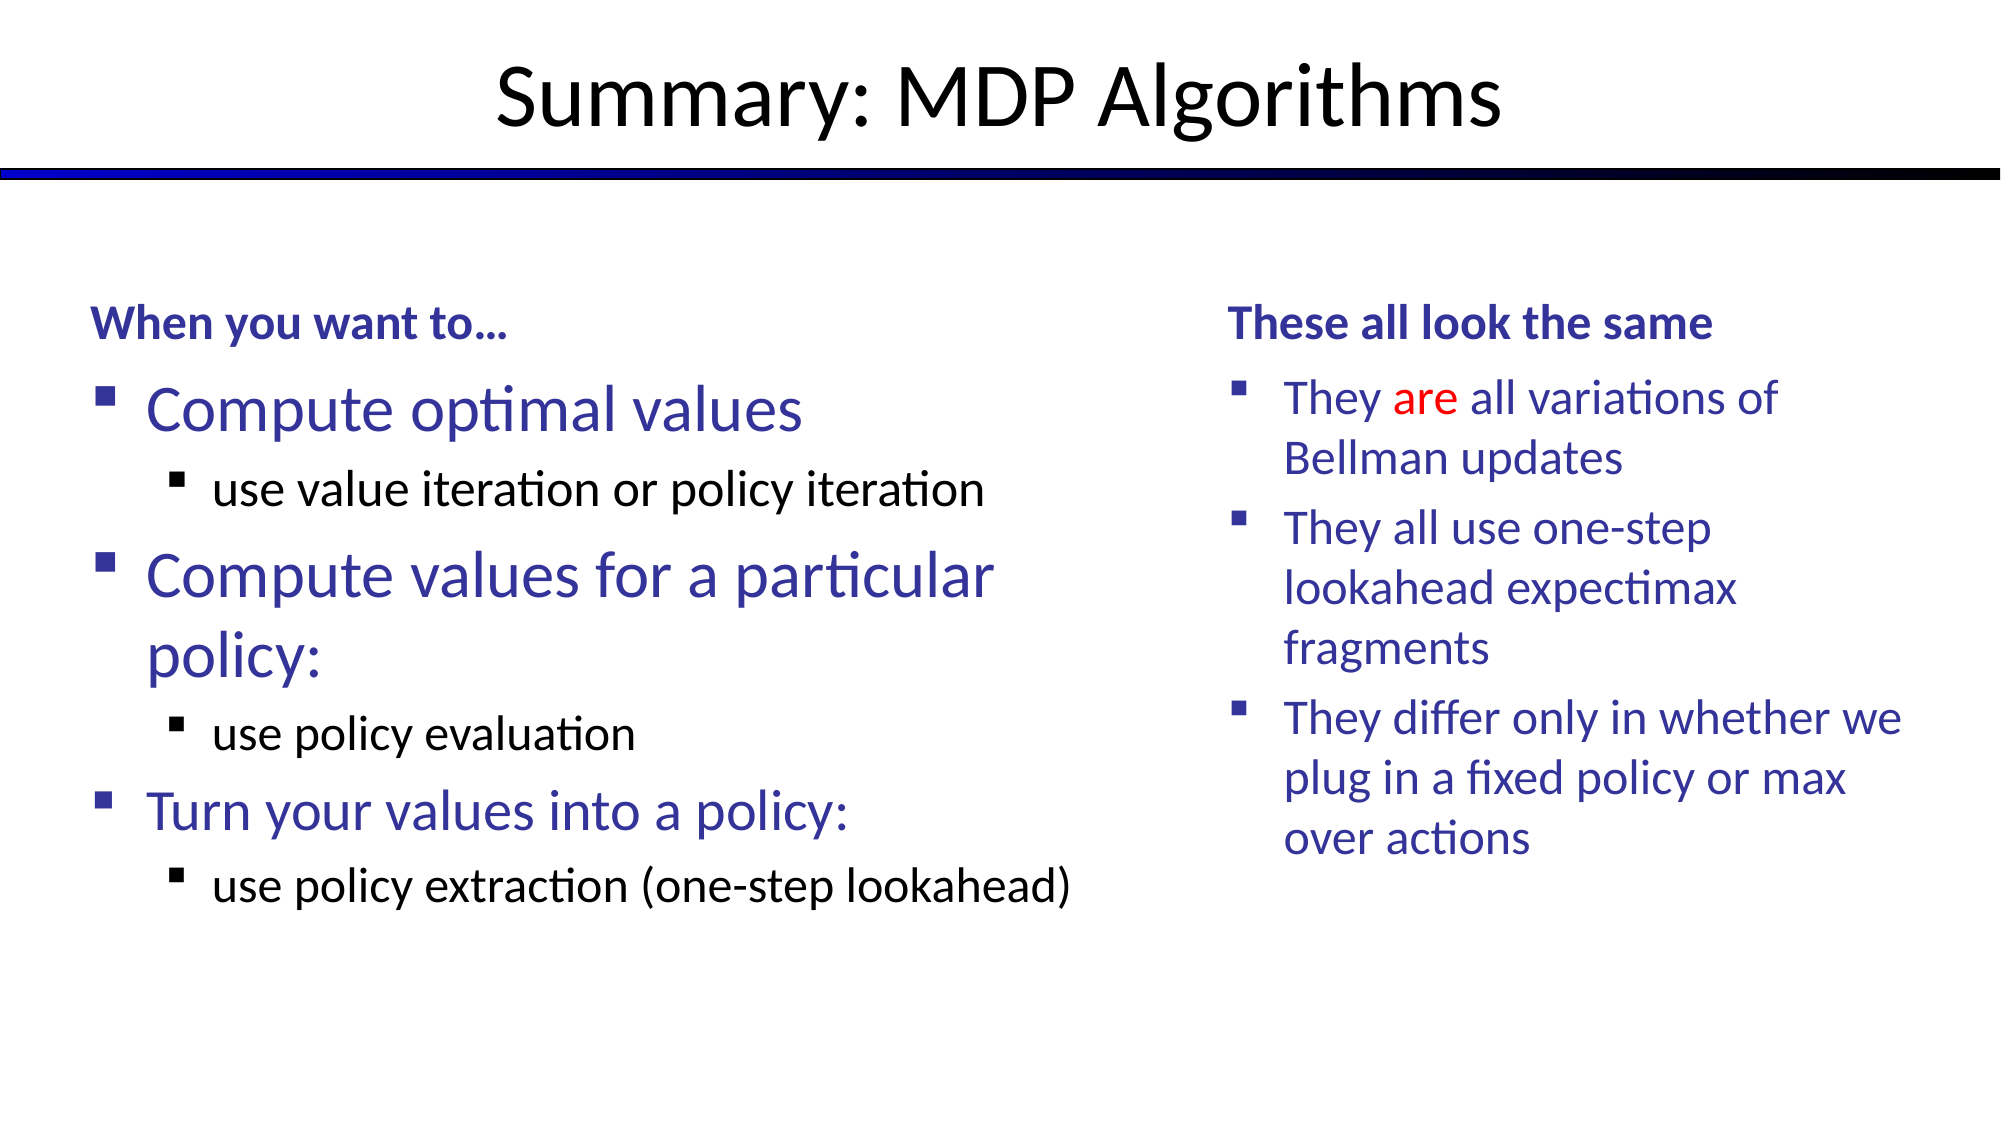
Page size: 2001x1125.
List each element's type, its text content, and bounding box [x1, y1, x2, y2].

title Summary: MDP Algorithms [0, 0, 2000, 184]
list When you want to… [74, 251, 1163, 356]
list These all look the same [1212, 251, 1876, 356]
list They are all variations of Bellman updates They all use one-step lookahead expectimax fragments They differ only in whether we plug in a fixed policy or max over actions [1212, 356, 1951, 1006]
list Compute optimal values use value iteration or policy iteration Compute values for a particular policy: use policy evaluation Turn your values into a policy: use policy extraction (one-step lookahead) [74, 356, 1163, 1006]
